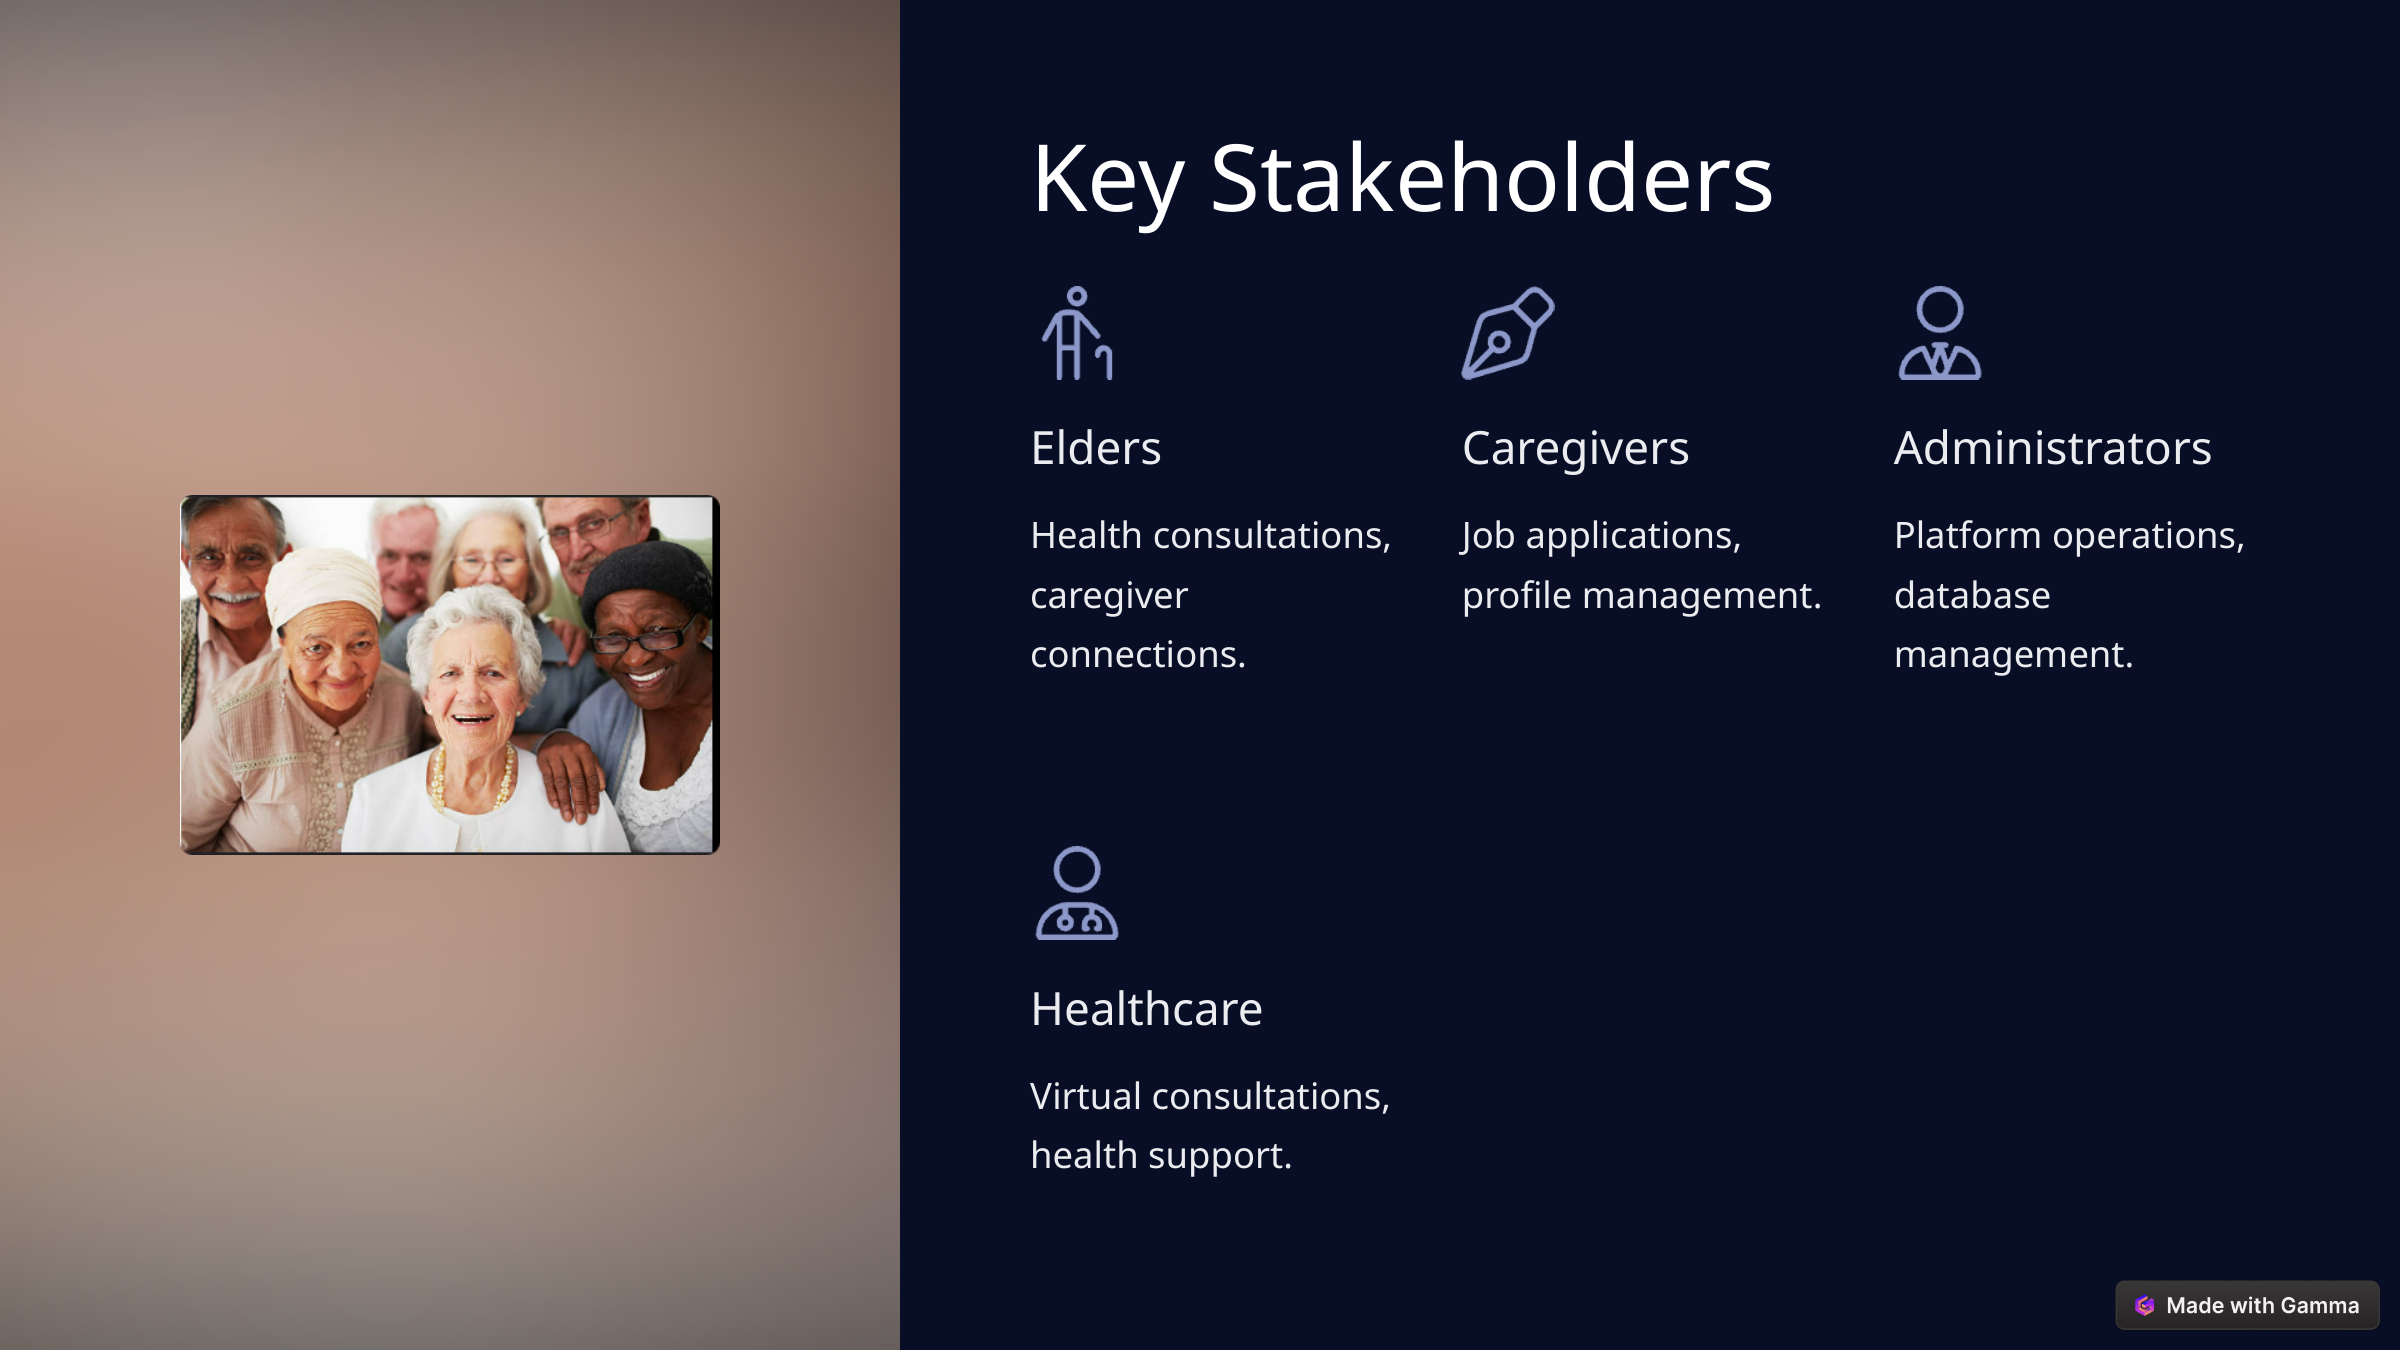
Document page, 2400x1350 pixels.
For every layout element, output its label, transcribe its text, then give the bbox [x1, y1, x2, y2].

text_box Key Stakeholders [1030, 114, 1961, 231]
text_box Virtual consultations, health support. [1030, 1057, 1407, 1236]
picture [1461, 286, 1555, 380]
text_box Health consultations, caregiver connections. [1030, 496, 1407, 735]
text_box Job applications, profile management. [1461, 496, 1838, 676]
picture [2106, 1271, 2389, 1339]
text_box Healthcare [1030, 976, 1407, 1035]
picture [1893, 286, 1987, 380]
text_box Elders [1030, 416, 1407, 475]
picture [0, 0, 900, 1350]
text_box Caregivers [1461, 416, 1838, 475]
picture [1030, 286, 1124, 380]
text_box Administrators [1893, 416, 2270, 475]
picture [1030, 846, 1124, 940]
text_box Platform operations, database management. [1893, 496, 2270, 735]
